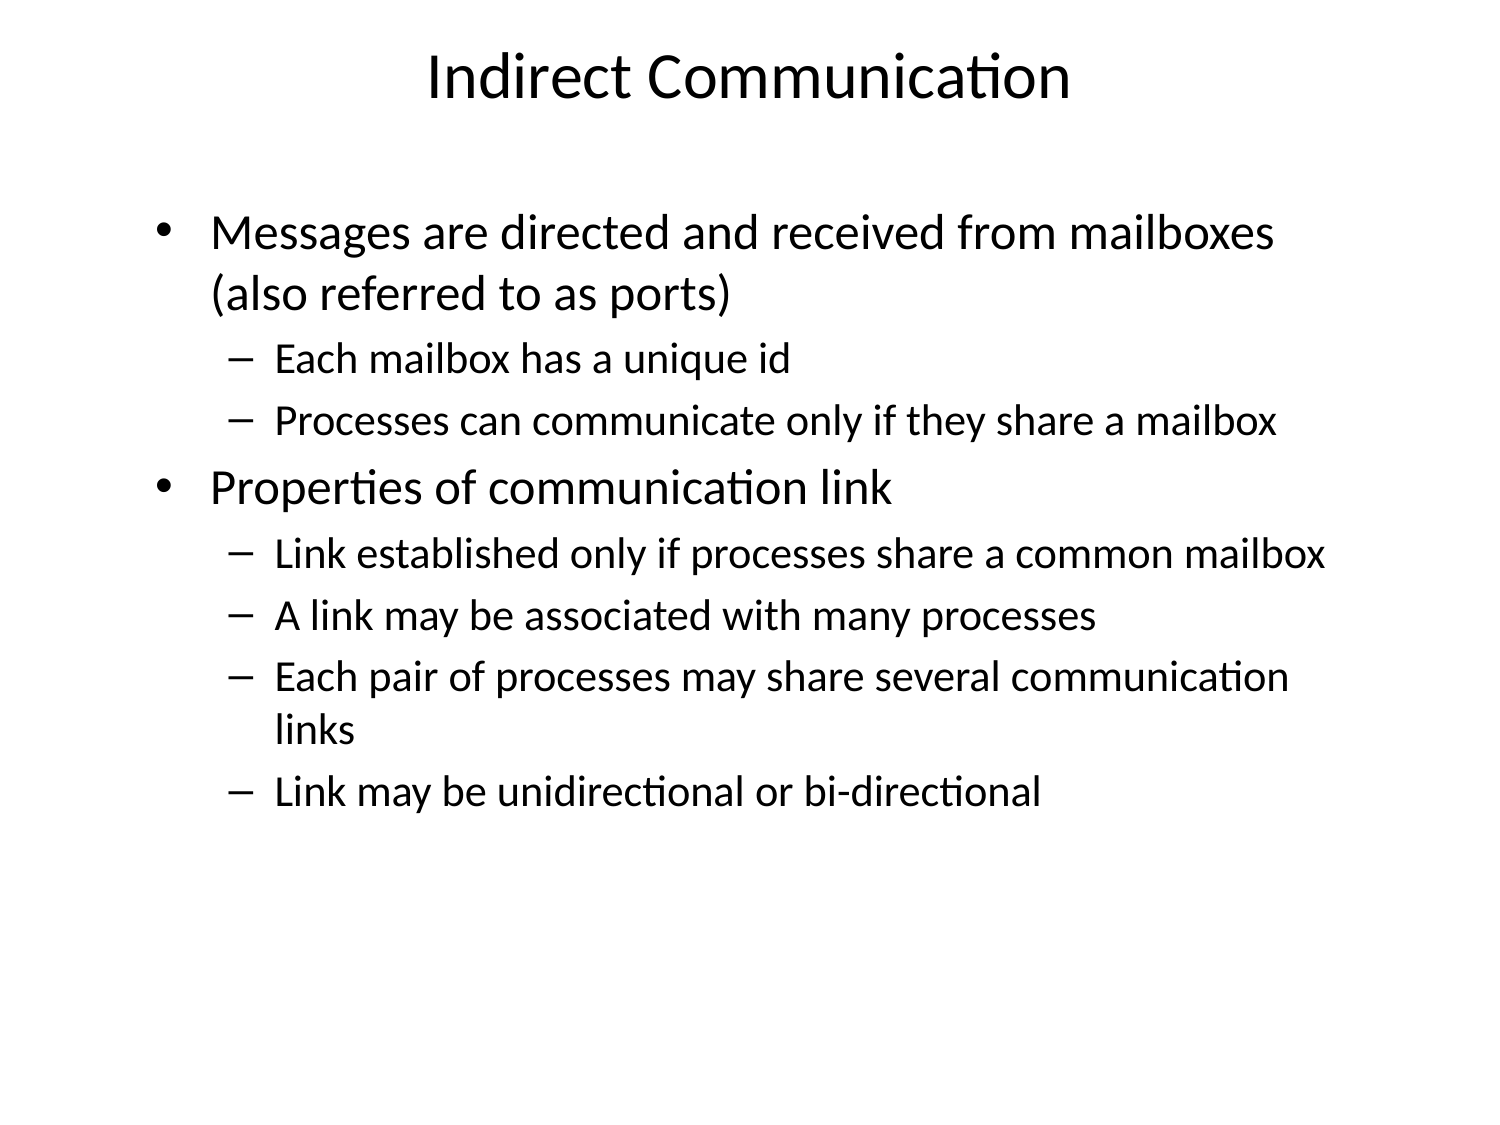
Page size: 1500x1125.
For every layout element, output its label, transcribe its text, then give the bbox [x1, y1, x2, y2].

title Indirect Communication [75, 24, 1425, 120]
list Messages are directed and received from mailboxes (also referred to as ports) Each mailbox has a unique id Processes can communicate only if they share a mailbox Properties of communication link Link established only if processes share a common mailbox A link may be associated with many processes Each pair of processes may share several communication links Link may be unidirectional or bi-directional [140, 191, 1353, 874]
